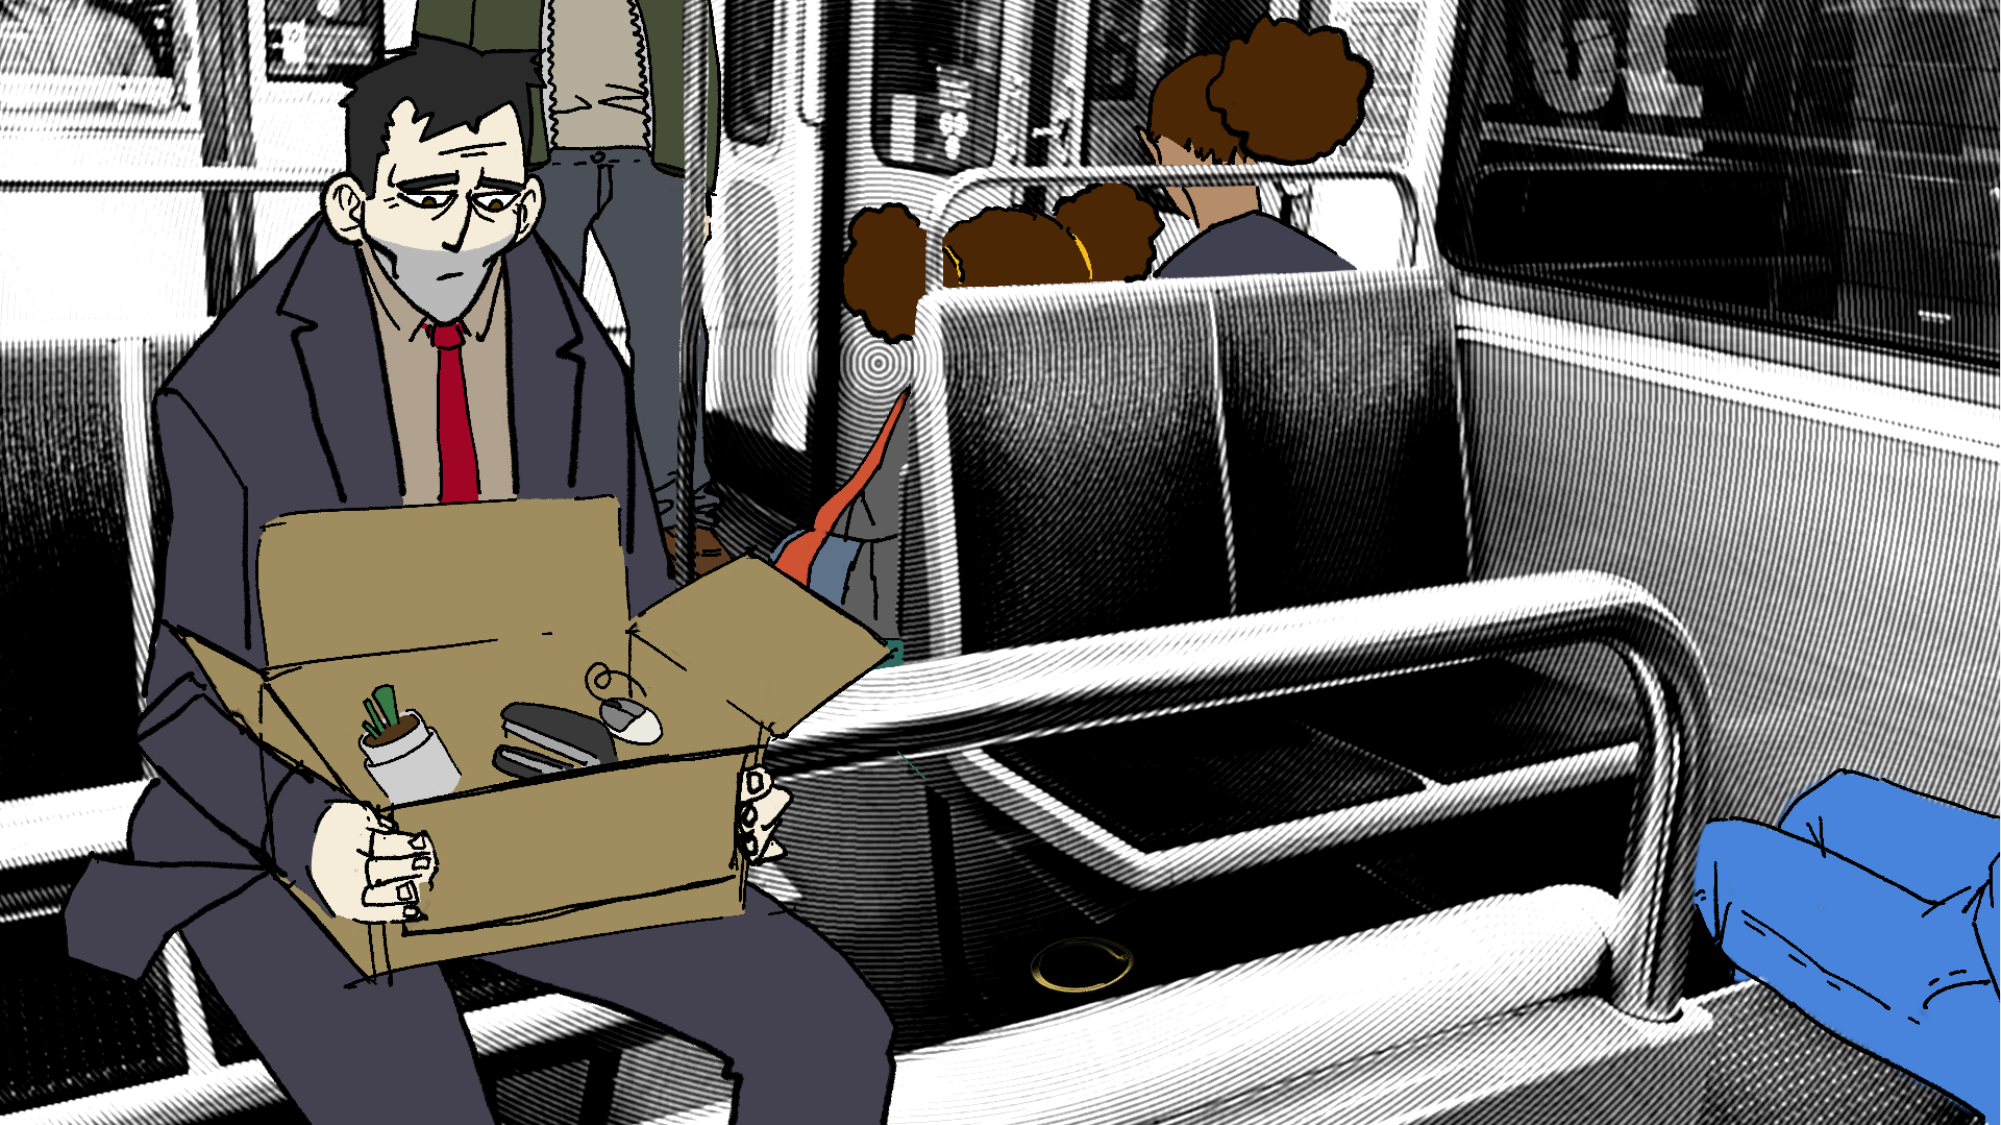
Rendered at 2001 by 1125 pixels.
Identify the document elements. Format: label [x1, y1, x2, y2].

picture [0, 0, 2001, 1125]
text_box [1018, 933, 1144, 994]
text_box [1687, 778, 2000, 1043]
